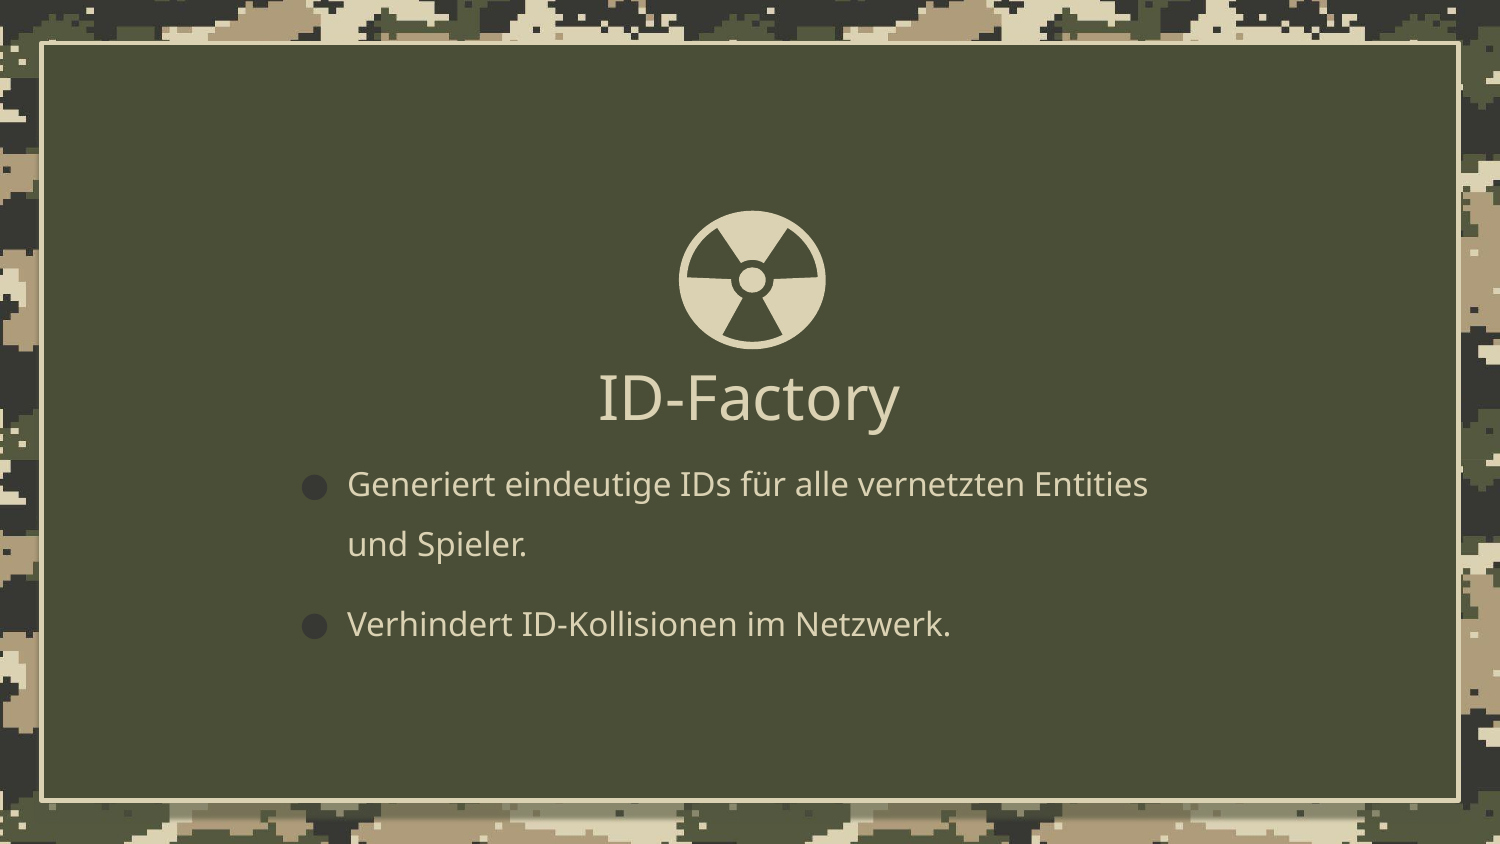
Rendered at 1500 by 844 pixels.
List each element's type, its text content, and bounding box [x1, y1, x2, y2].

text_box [672, 210, 826, 350]
title ID-Factory [285, 357, 1215, 433]
subtitle Generiert eindeutige IDs für alle vernetzten Entities und Spieler. Verhindert ID-Kollisionen im Netzwerk. [285, 433, 1215, 653]
picture [0, 0, 1500, 844]
